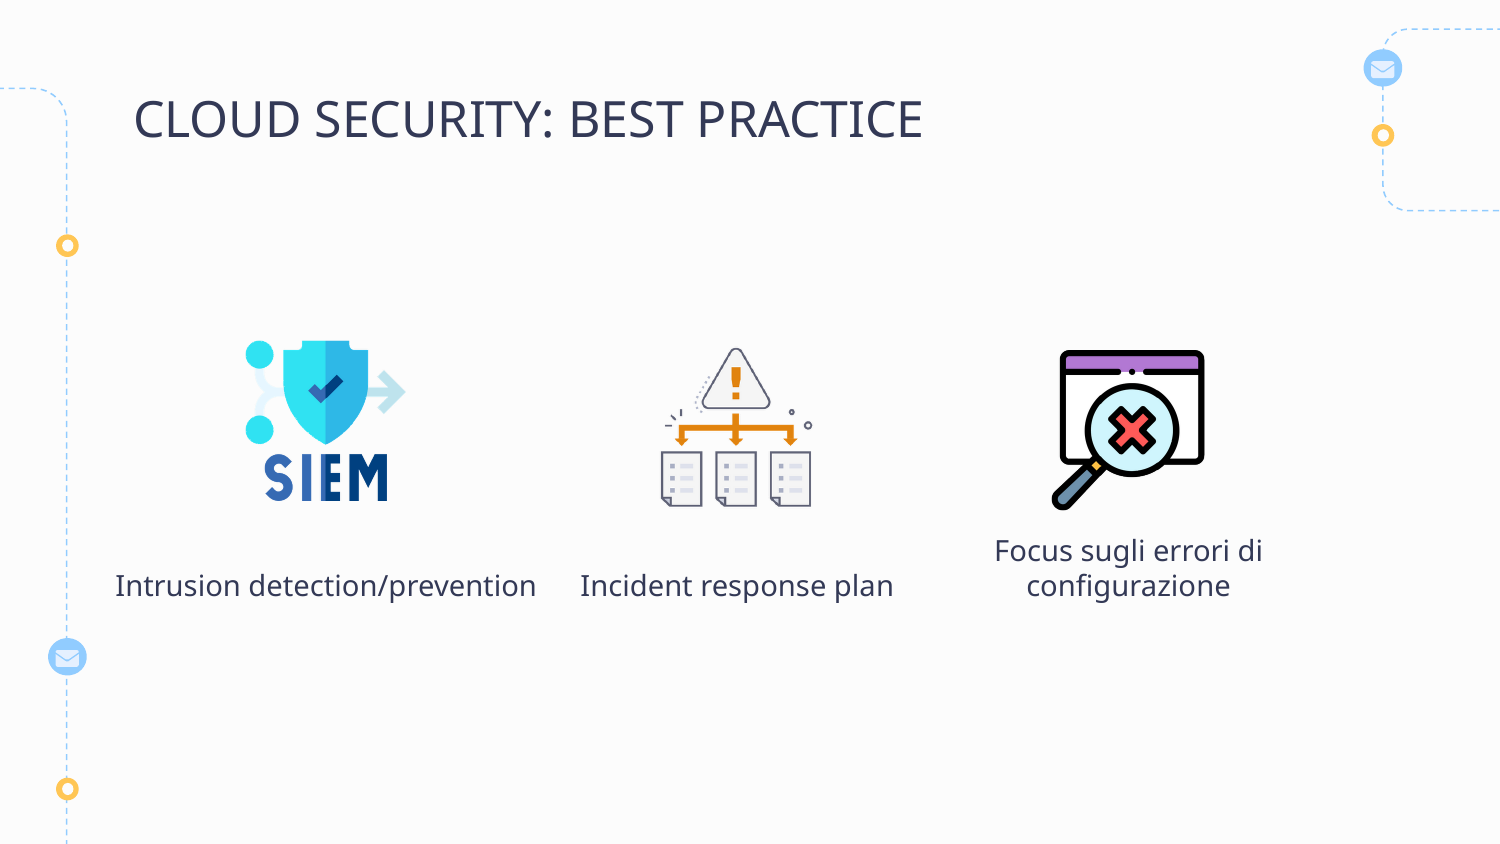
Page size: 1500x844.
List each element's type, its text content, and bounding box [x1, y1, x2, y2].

text_box Focus sugli errori di configurazione [956, 555, 1302, 618]
text_box Intrusion detection/prevention [86, 555, 564, 618]
title CLOUD SECURITY: BEST PRACTICE [118, 72, 1382, 167]
picture [654, 341, 821, 512]
text_box Incident response plan [564, 555, 910, 618]
picture [1042, 341, 1215, 517]
picture [240, 331, 413, 512]
